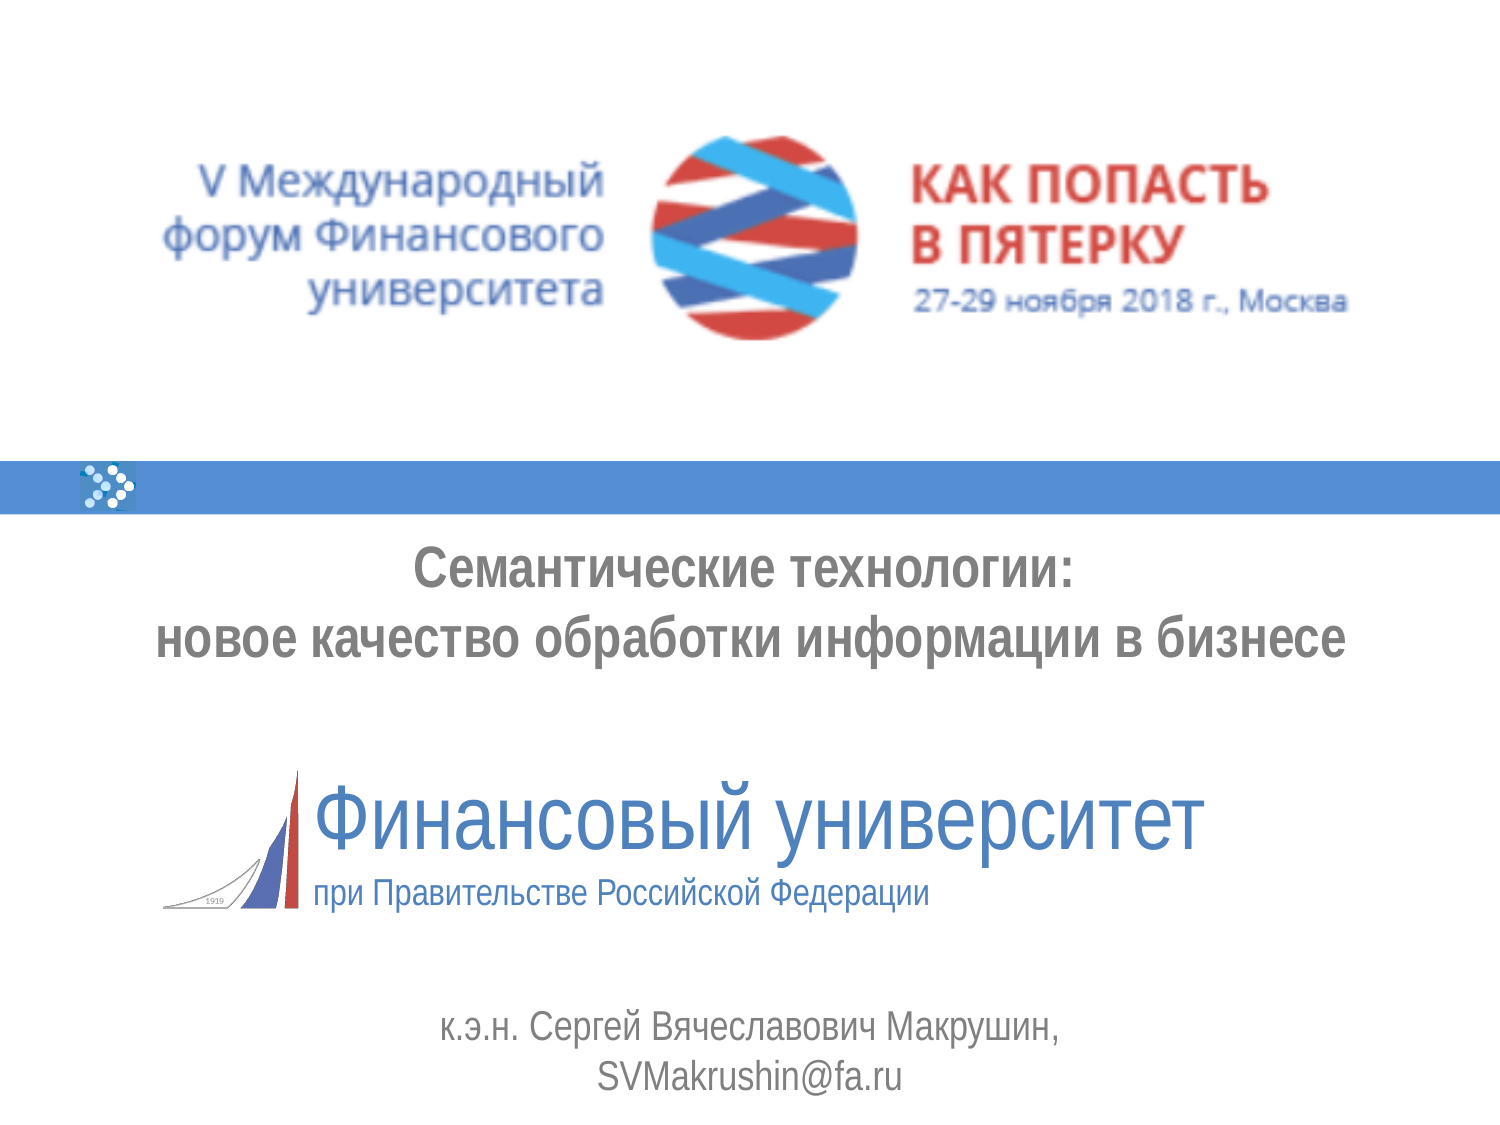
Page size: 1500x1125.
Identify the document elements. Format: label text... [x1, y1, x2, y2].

text_box Финансовый университет при Правительстве Российской Федерации [298, 750, 1244, 920]
picture [80, 461, 136, 512]
text_box [0, 459, 1500, 516]
text_box Семантические технологии: новое качество обработки информации в бизнесе [48, 521, 1464, 677]
text_box к.э.н. Сергей Вячеславович Макрушин, SVMakrushin@fa.ru [419, 991, 1081, 1107]
picture [148, 124, 1364, 462]
picture [159, 770, 302, 918]
